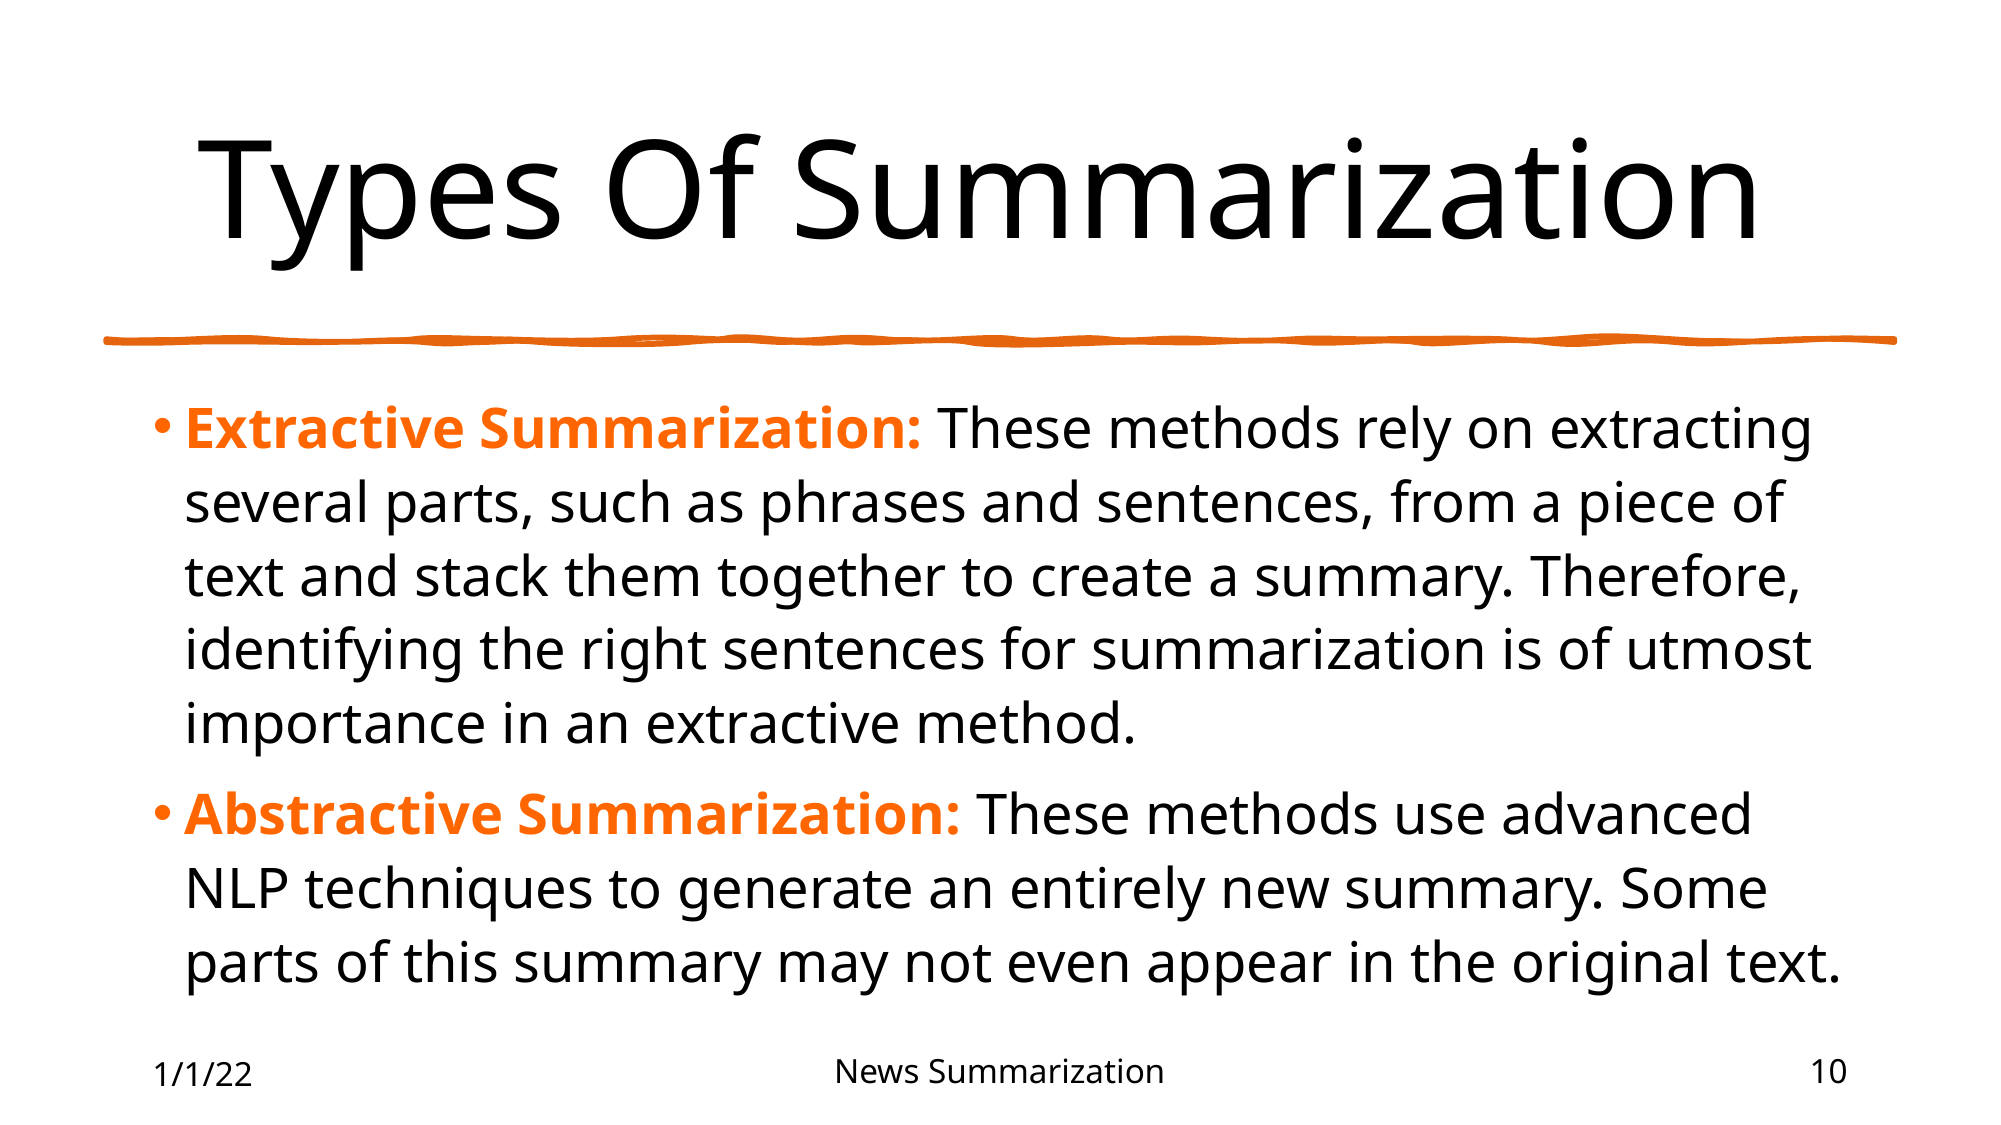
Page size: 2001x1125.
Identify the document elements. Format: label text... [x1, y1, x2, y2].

title Types Of Summarization [118, 74, 1844, 293]
slide_number 10 [1412, 1042, 1863, 1103]
list Extractive Summarization: These methods rely on extracting several parts, such as phrases and sentences, from a piece of text and stack them together to create a summary. Therefore, identifying the right sentences for summarization is of utmost importance in an extractive method. Abstractive Summarization: These methods use advanced NLP techniques to generate an entirely new summary. Some parts of this summary may not even appear in the original text. [138, 378, 1863, 1014]
footer News Summarization [662, 1042, 1338, 1103]
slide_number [137, 1042, 588, 1103]
